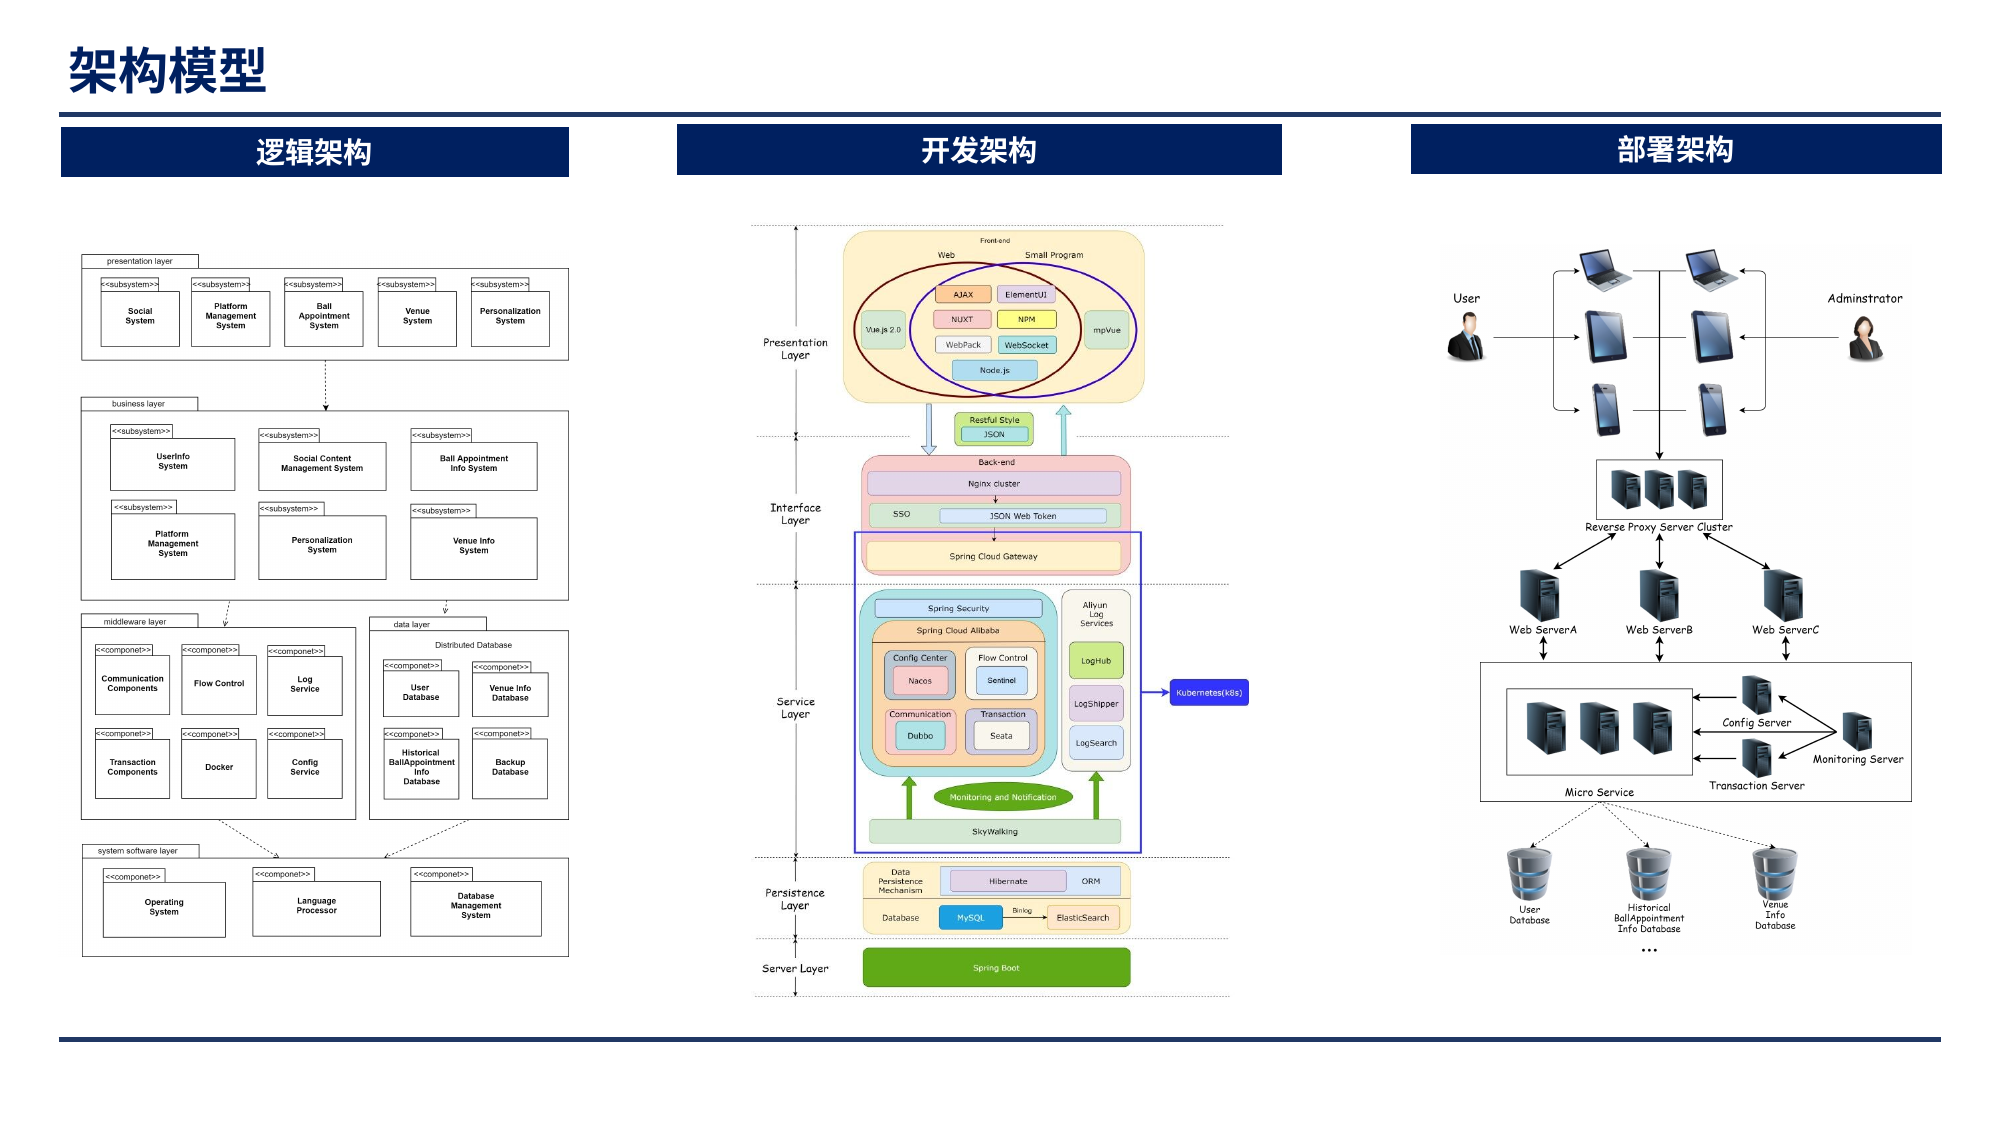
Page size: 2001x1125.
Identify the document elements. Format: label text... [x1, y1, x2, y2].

text_box 逻辑架构 [61, 127, 569, 177]
picture [1440, 244, 1912, 955]
text_box 开发架构 [677, 124, 1282, 175]
picture [58, 250, 569, 958]
text_box 架构模型 [54, 32, 1596, 108]
text_box 部署架构 [1411, 124, 1942, 174]
picture [751, 222, 1249, 1001]
